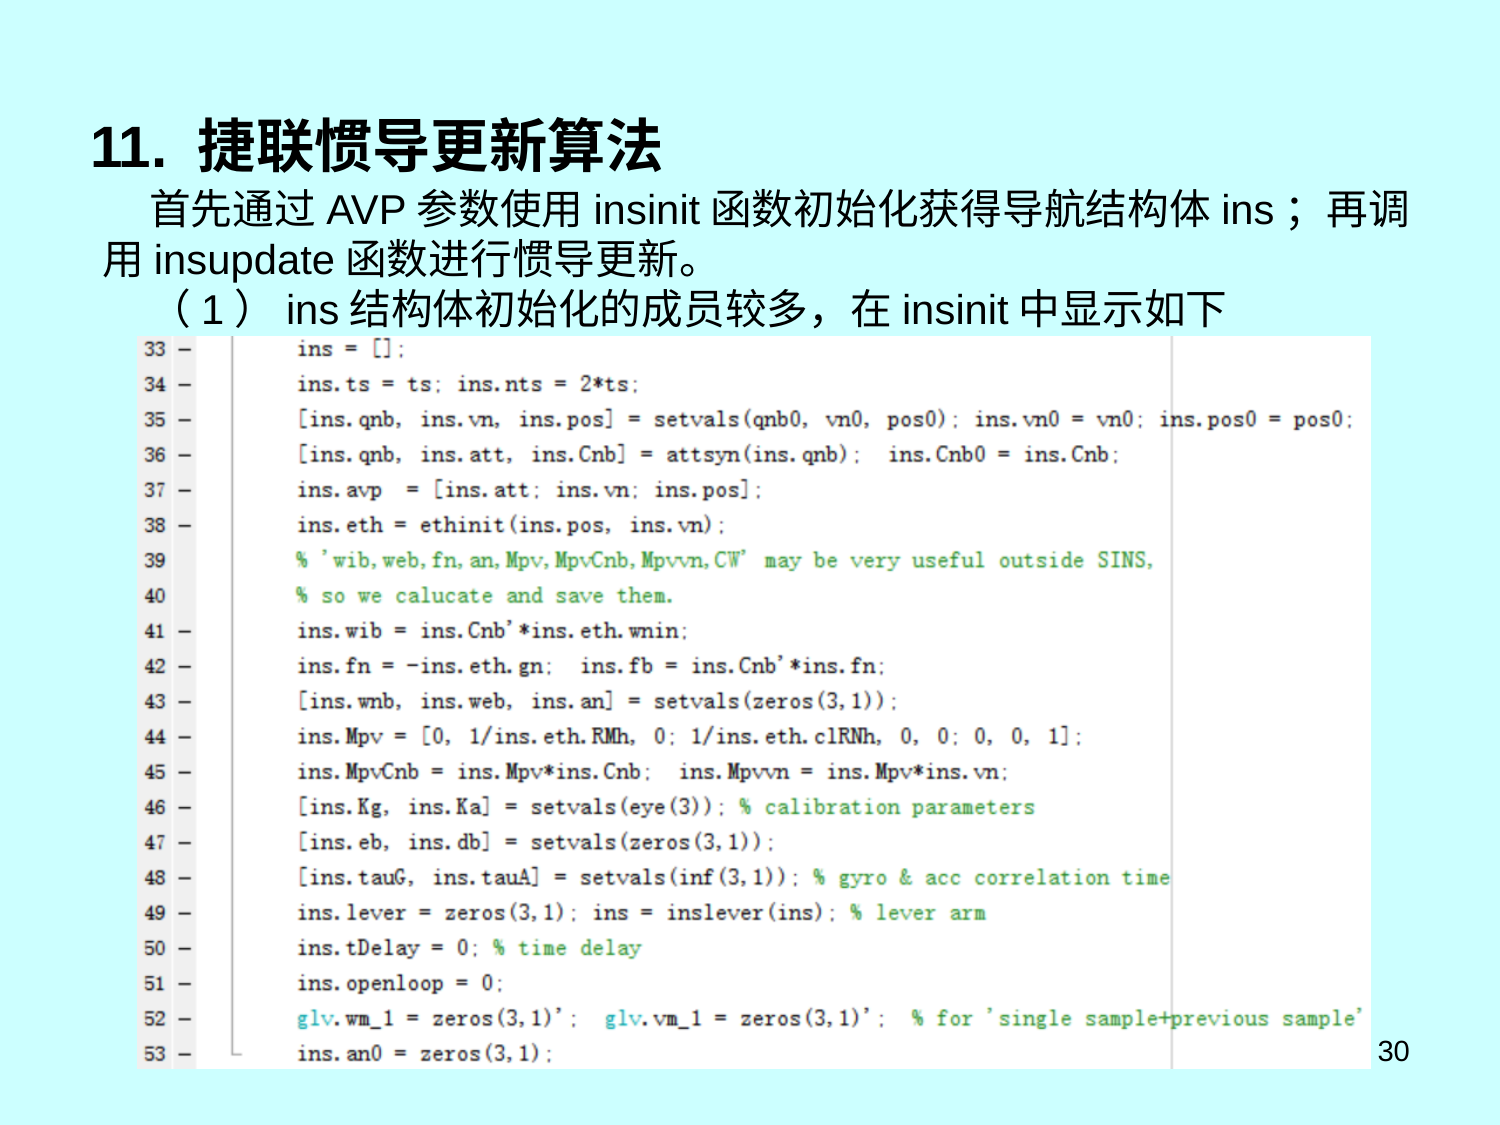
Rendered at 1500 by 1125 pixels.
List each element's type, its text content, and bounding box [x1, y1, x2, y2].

title 11. 捷联惯导更新算法 [74, 49, 1487, 238]
picture [137, 336, 1371, 1069]
text_box 首先通过AVP参数使用insinit函数初始化获得导航结构体ins；再调用insupdate函数进行惯导更新。 （1）ins结构体初始化的成员较多，在insinit中显示如下 [87, 175, 1439, 340]
slide_number 30 [1074, 1024, 1425, 1103]
